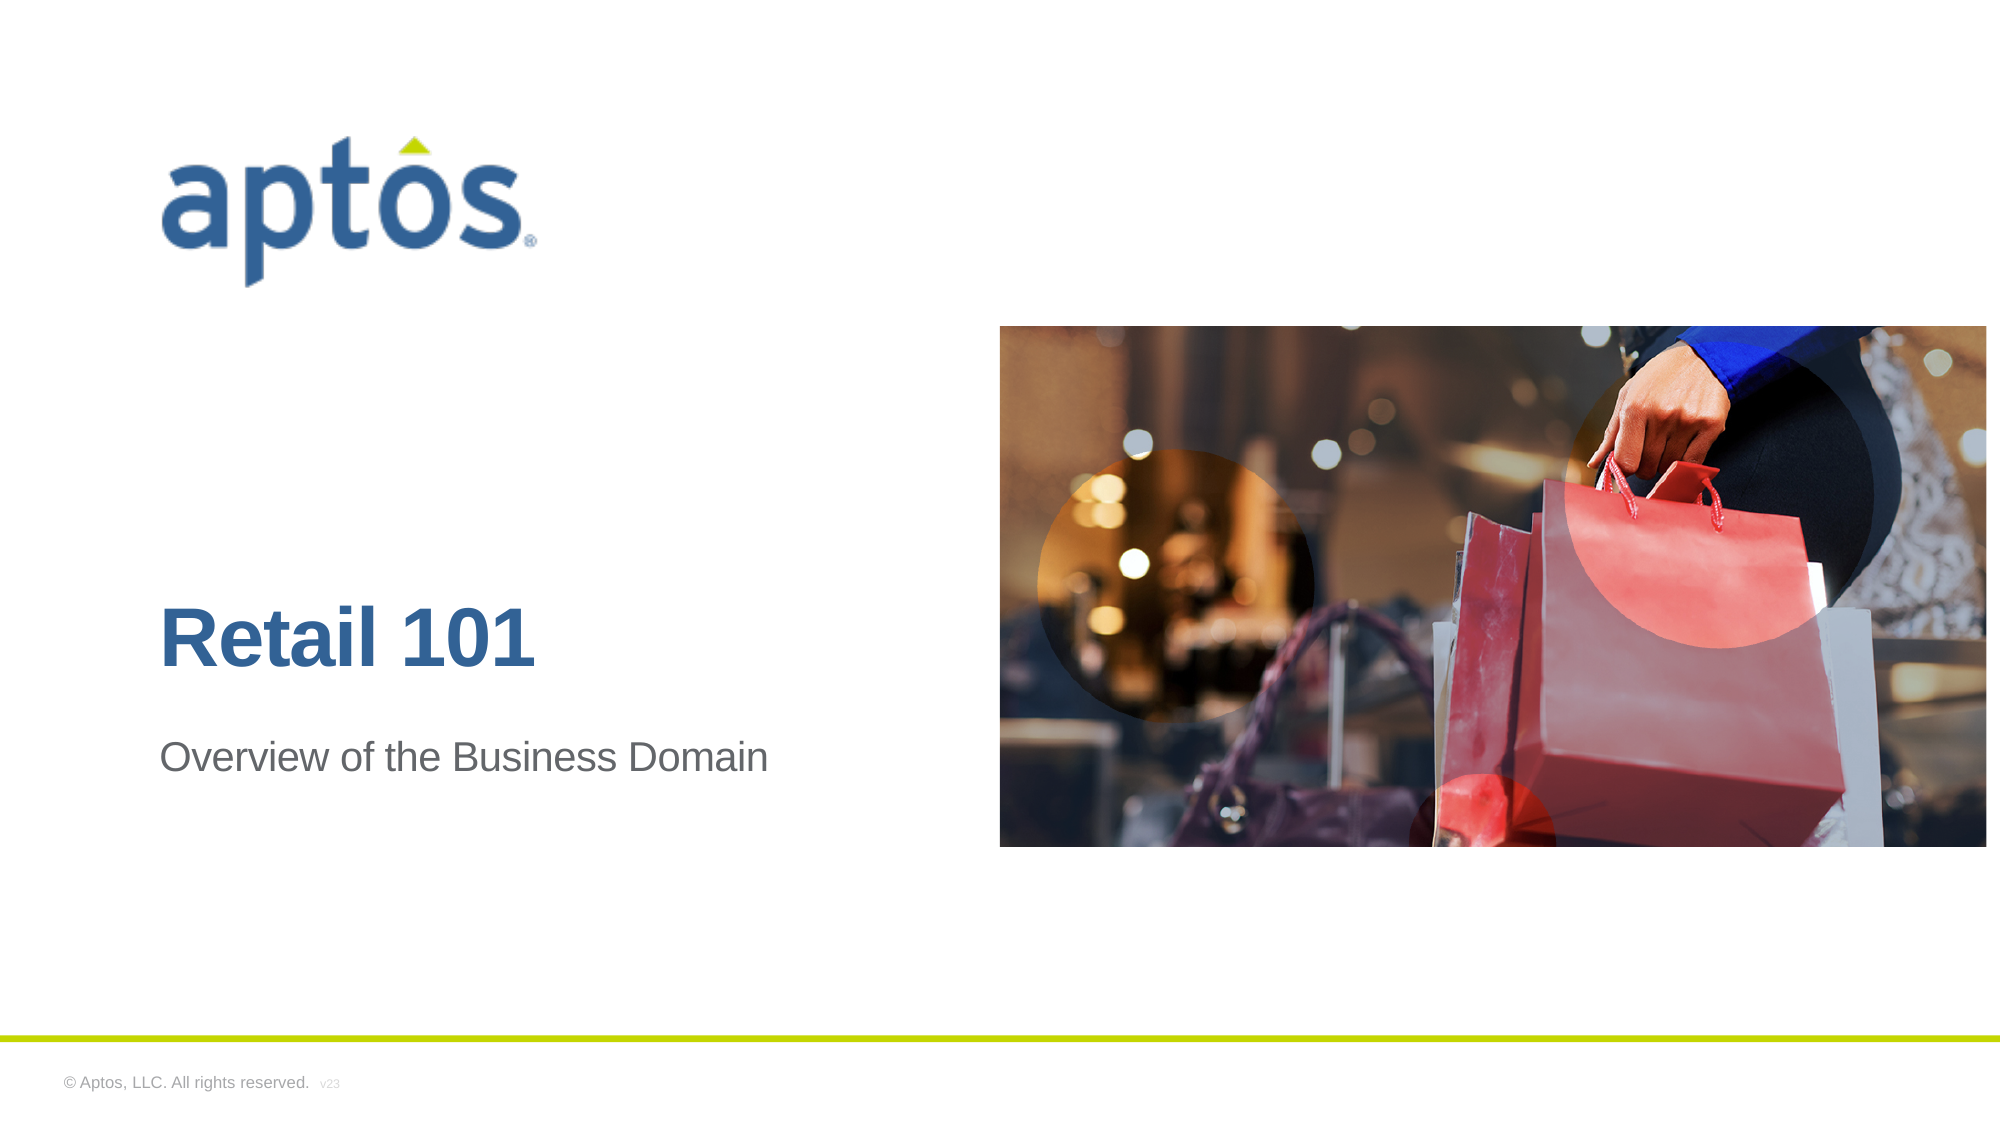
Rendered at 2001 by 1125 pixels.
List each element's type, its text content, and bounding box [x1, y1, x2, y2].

subtitle Overview of the Business Domain [140, 720, 994, 788]
picture [999, 326, 1987, 848]
title Retail 101 [140, 382, 994, 693]
